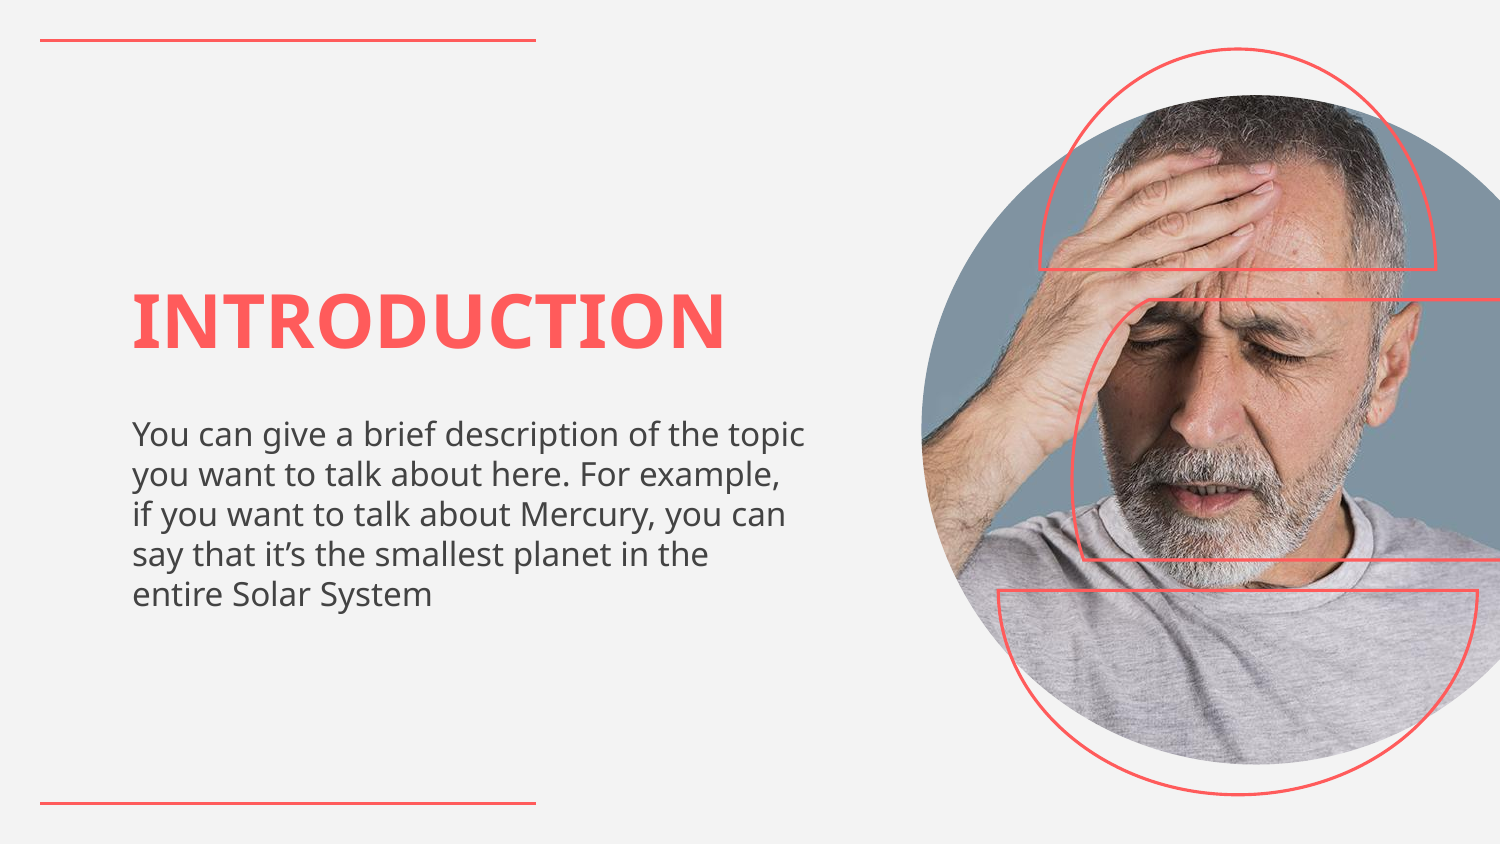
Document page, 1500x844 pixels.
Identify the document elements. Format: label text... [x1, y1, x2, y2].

subtitle You can give a brief description of the topic you want to talk about here. For example, if you want to talk about Mercury, you can say that it’s the smallest planet in the entire Solar System [117, 398, 825, 603]
title INTRODUCTION [117, 249, 825, 387]
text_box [997, 48, 1500, 795]
picture [921, 94, 997, 765]
